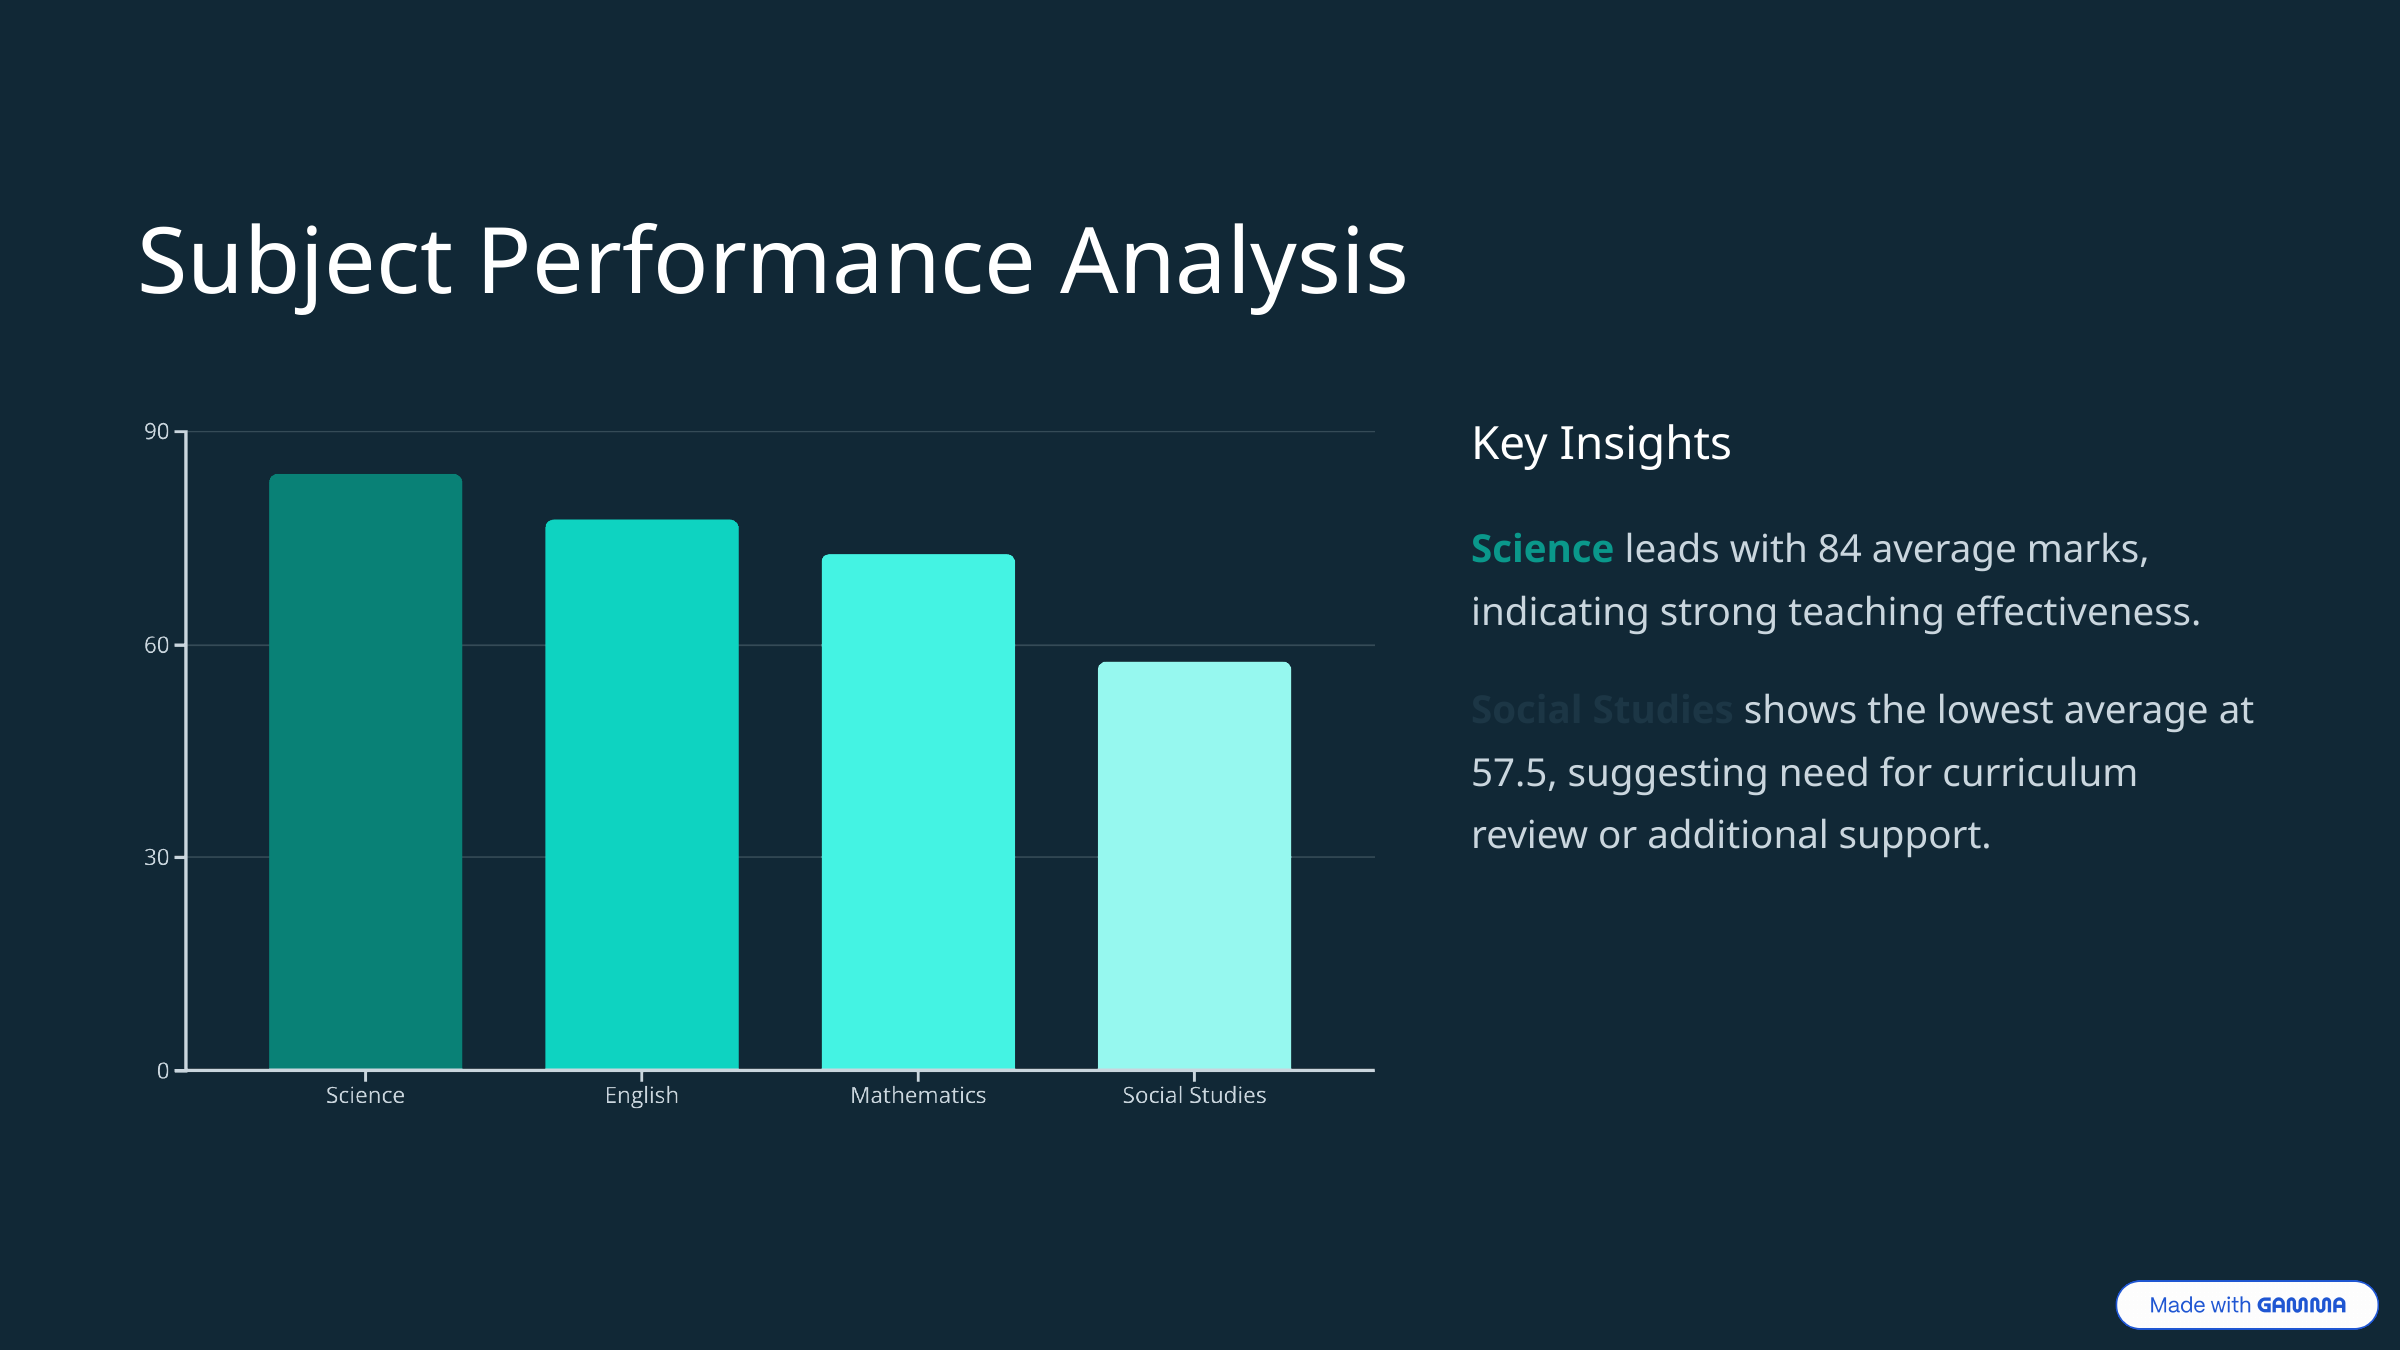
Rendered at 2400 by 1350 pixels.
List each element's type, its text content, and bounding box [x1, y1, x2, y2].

text_box Subject Performance Analysis [137, 197, 1798, 313]
text_box Science leads with 84 average marks, indicating strong teaching effectiveness. [1471, 507, 2264, 634]
picture [137, 415, 1375, 1109]
picture [2106, 1271, 2389, 1339]
text_box Social Studies shows the lowest average at 57.5, suggesting need for curriculum review or additional support. [1471, 668, 2264, 858]
text_box Key Insights [1471, 410, 1934, 469]
